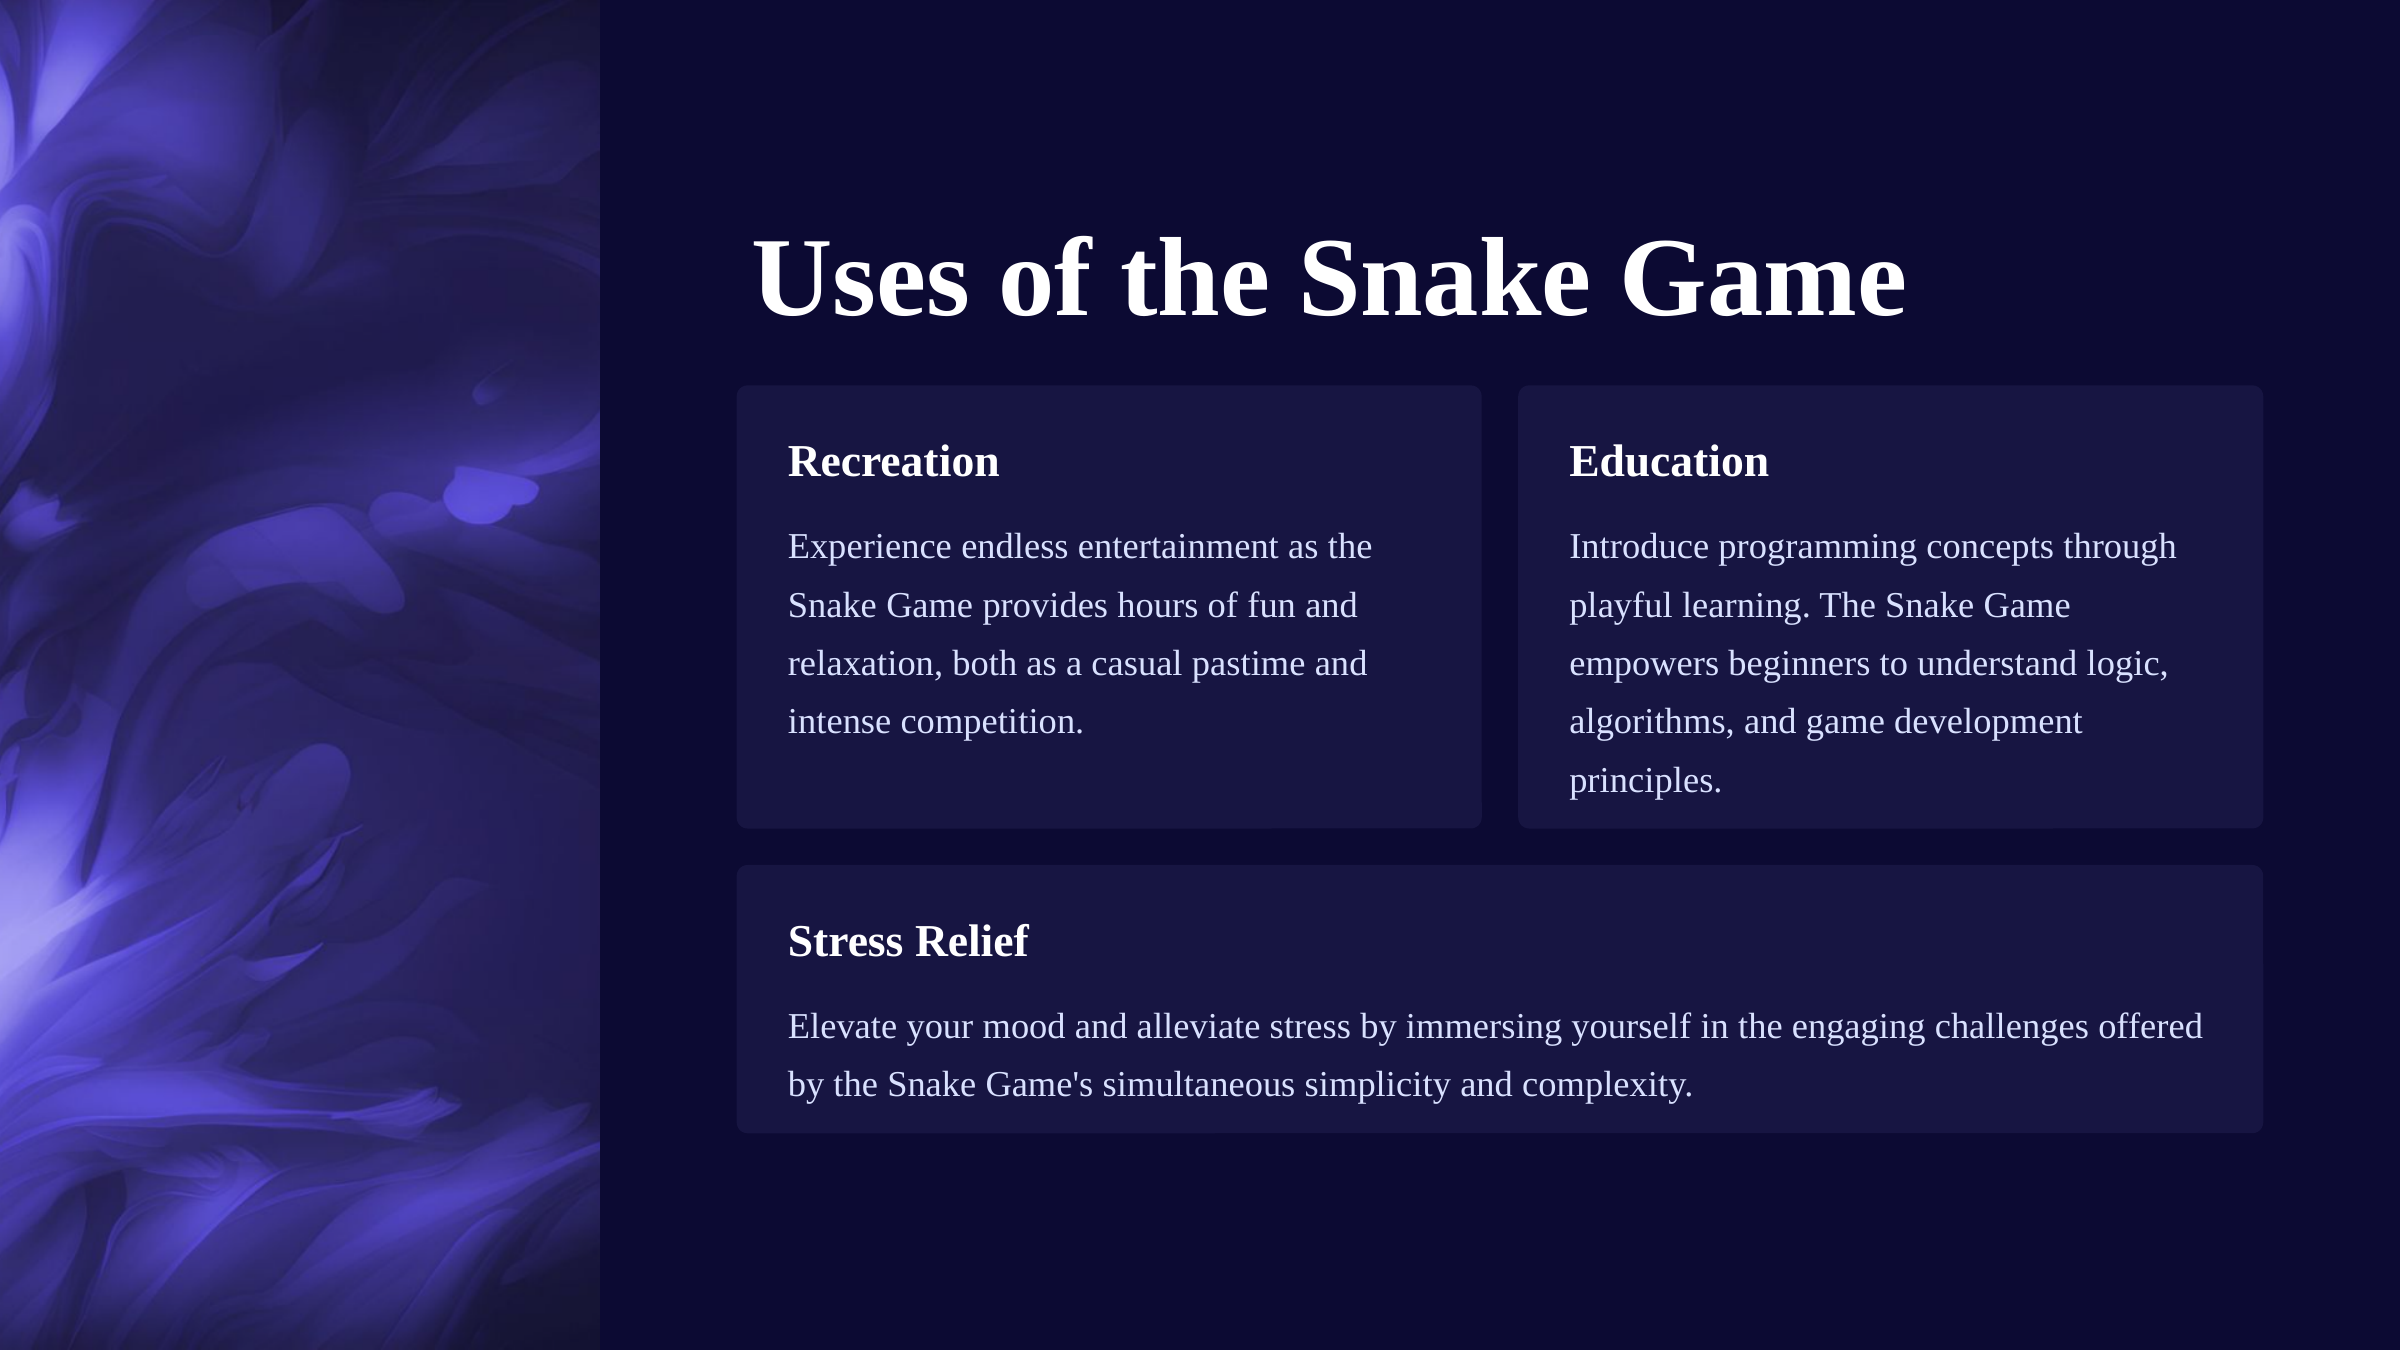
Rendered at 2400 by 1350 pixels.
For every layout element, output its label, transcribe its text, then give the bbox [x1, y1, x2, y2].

picture [0, 0, 600, 1350]
text_box Education [1554, 421, 1920, 479]
text_box [736, 864, 2264, 1134]
text_box [736, 385, 1482, 829]
text_box Stress Relief [773, 901, 1138, 959]
text_box Uses of the Snake Game [736, 216, 1965, 331]
text_box [1518, 385, 2264, 829]
text_box [600, 0, 2400, 1350]
text_box Elevate your mood and alleviate stress by immersing yourself in the engaging challenges offered by the Snake Game's simultaneous simplicity and complexity. [773, 980, 2227, 1097]
text_box Recreation [773, 421, 1138, 479]
text_box Experience endless entertainment as the Snake Game provides hours of fun and relaxation, both as a casual pastime and intense competition. [773, 500, 1446, 734]
text_box Introduce programming concepts through playful learning. The Snake Game empowers beginners to understand logic, algorithms, and game development principles. [1554, 500, 2227, 792]
